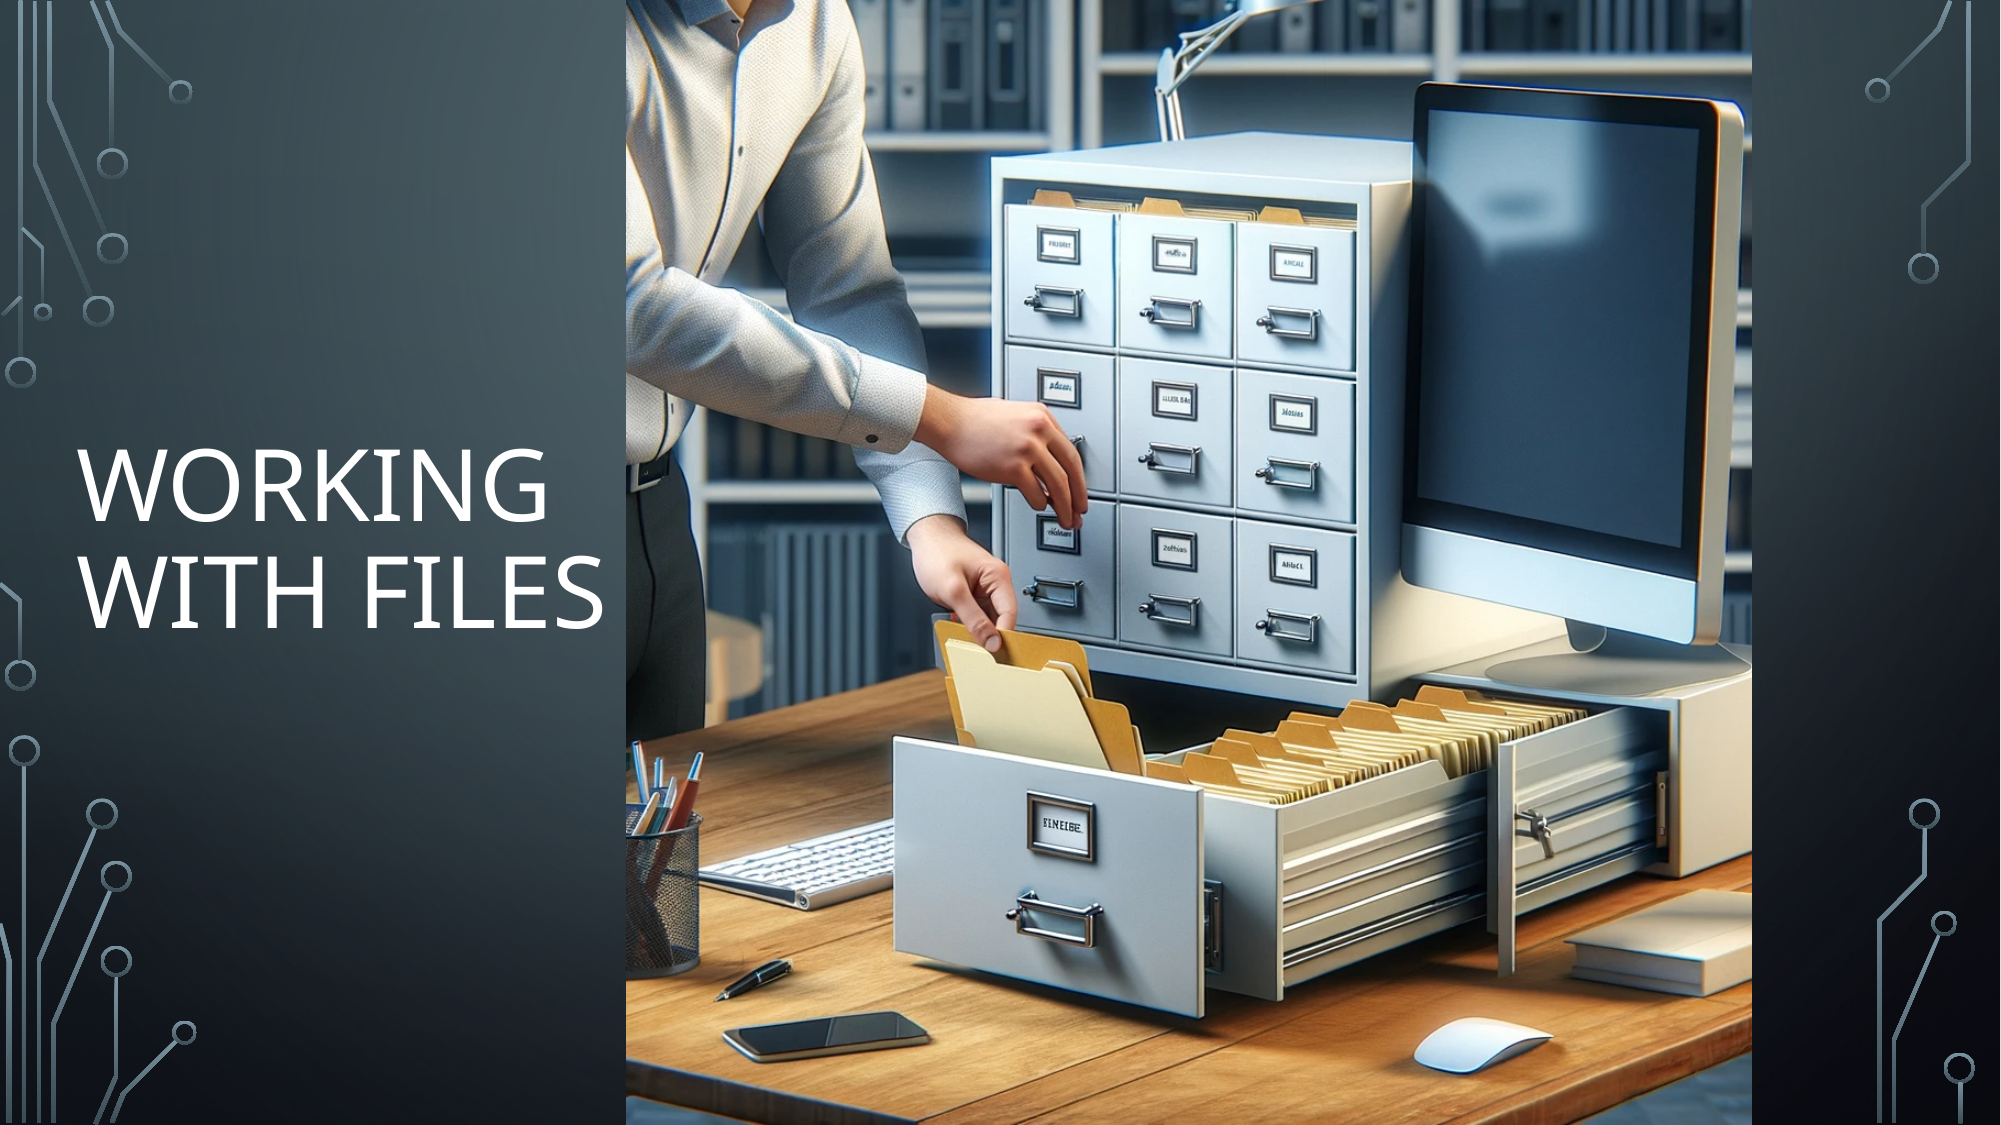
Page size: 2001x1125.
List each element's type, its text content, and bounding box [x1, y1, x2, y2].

title Working with files [60, 190, 626, 659]
picture [626, 0, 1753, 1125]
